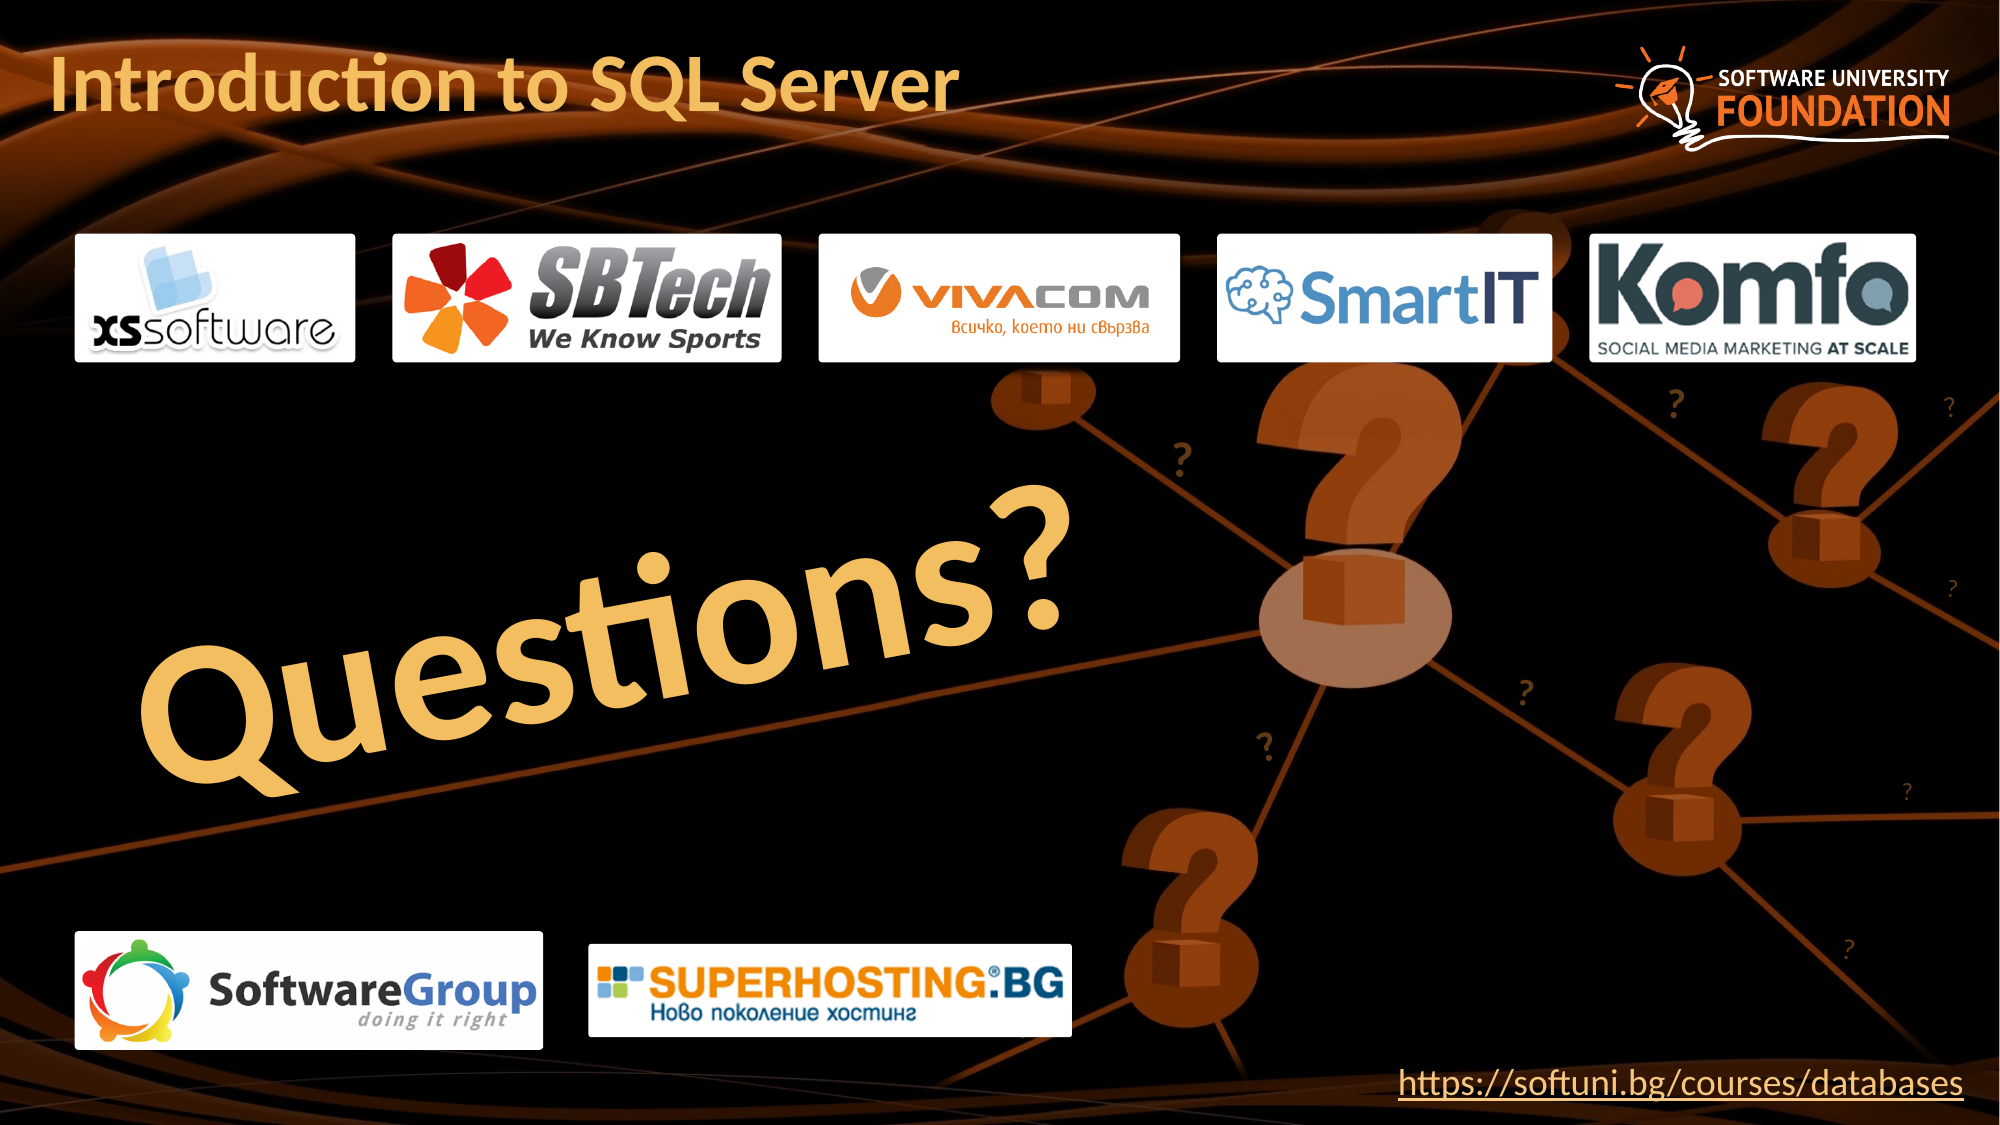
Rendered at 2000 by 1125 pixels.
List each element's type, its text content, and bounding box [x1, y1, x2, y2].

title Introduction to SQL Server [30, 19, 1595, 150]
picture [0, 0, 2000, 1125]
list https://softuni.bg/courses/databases [250, 1050, 1971, 1110]
